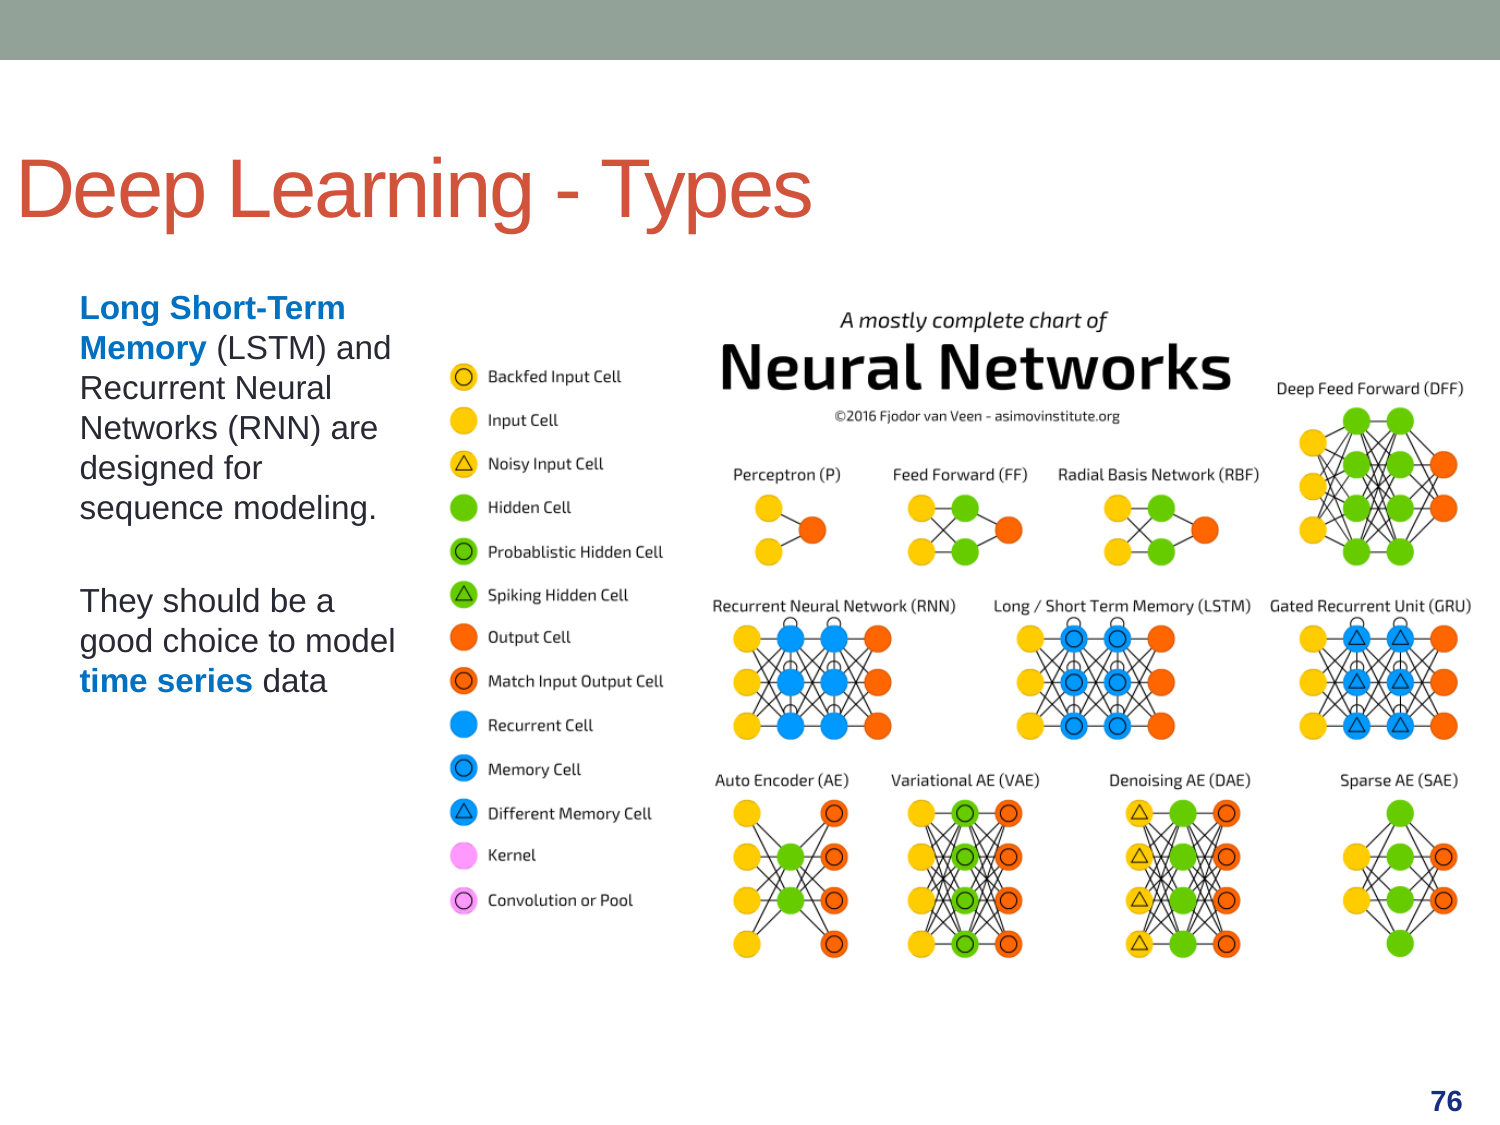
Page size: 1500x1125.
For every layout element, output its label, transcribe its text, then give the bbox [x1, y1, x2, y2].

title Deep Learning - Types [0, 101, 1325, 266]
text_box Long Short-Term Memory (LSTM) and Recurrent Neural Networks (RNN) are designed for sequence modeling. They should be a good choice to model time series data [64, 278, 420, 1047]
picture [418, 307, 1474, 981]
slide_number 76 [1415, 1070, 1499, 1125]
